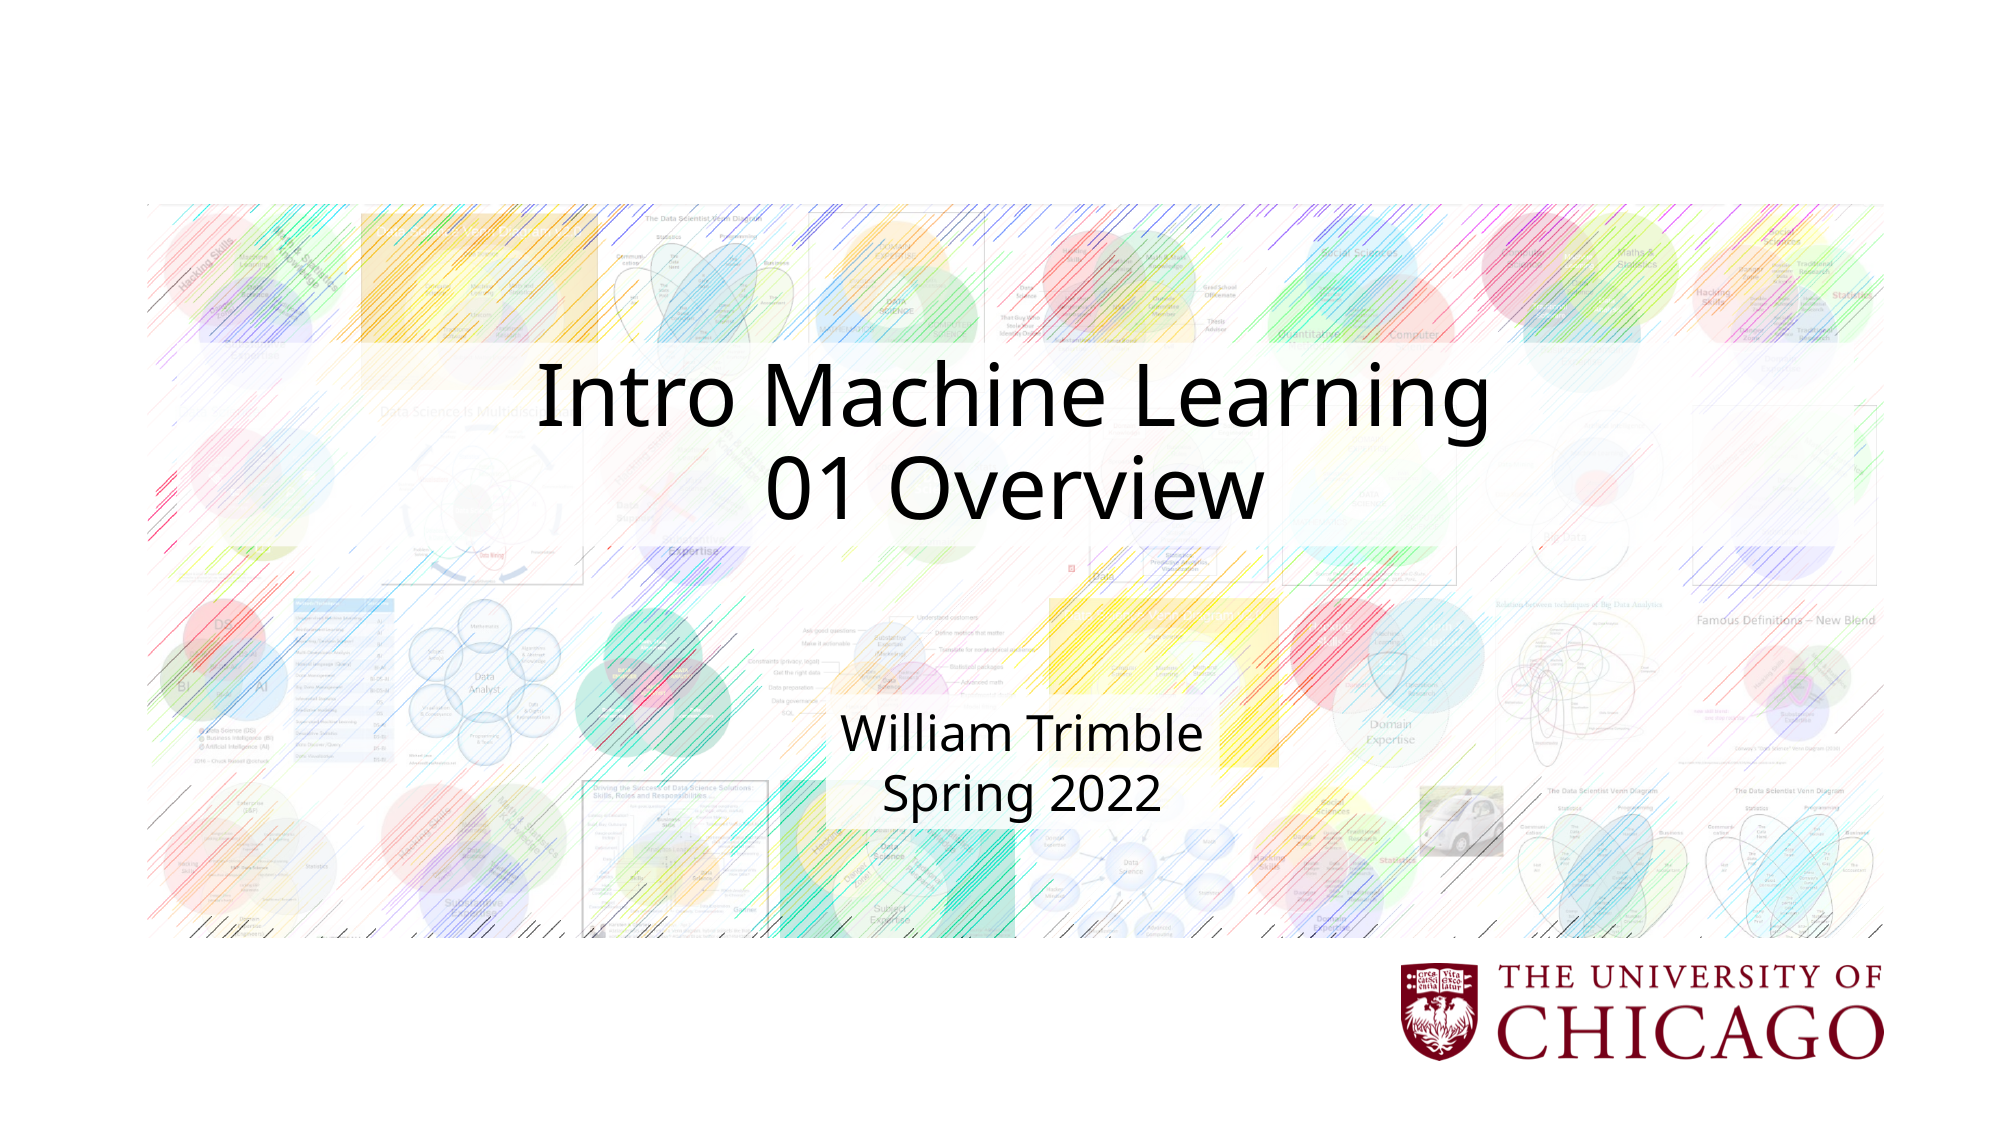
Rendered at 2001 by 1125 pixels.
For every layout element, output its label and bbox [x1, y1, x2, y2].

picture [147, 204, 1884, 938]
picture [1401, 963, 1884, 1061]
